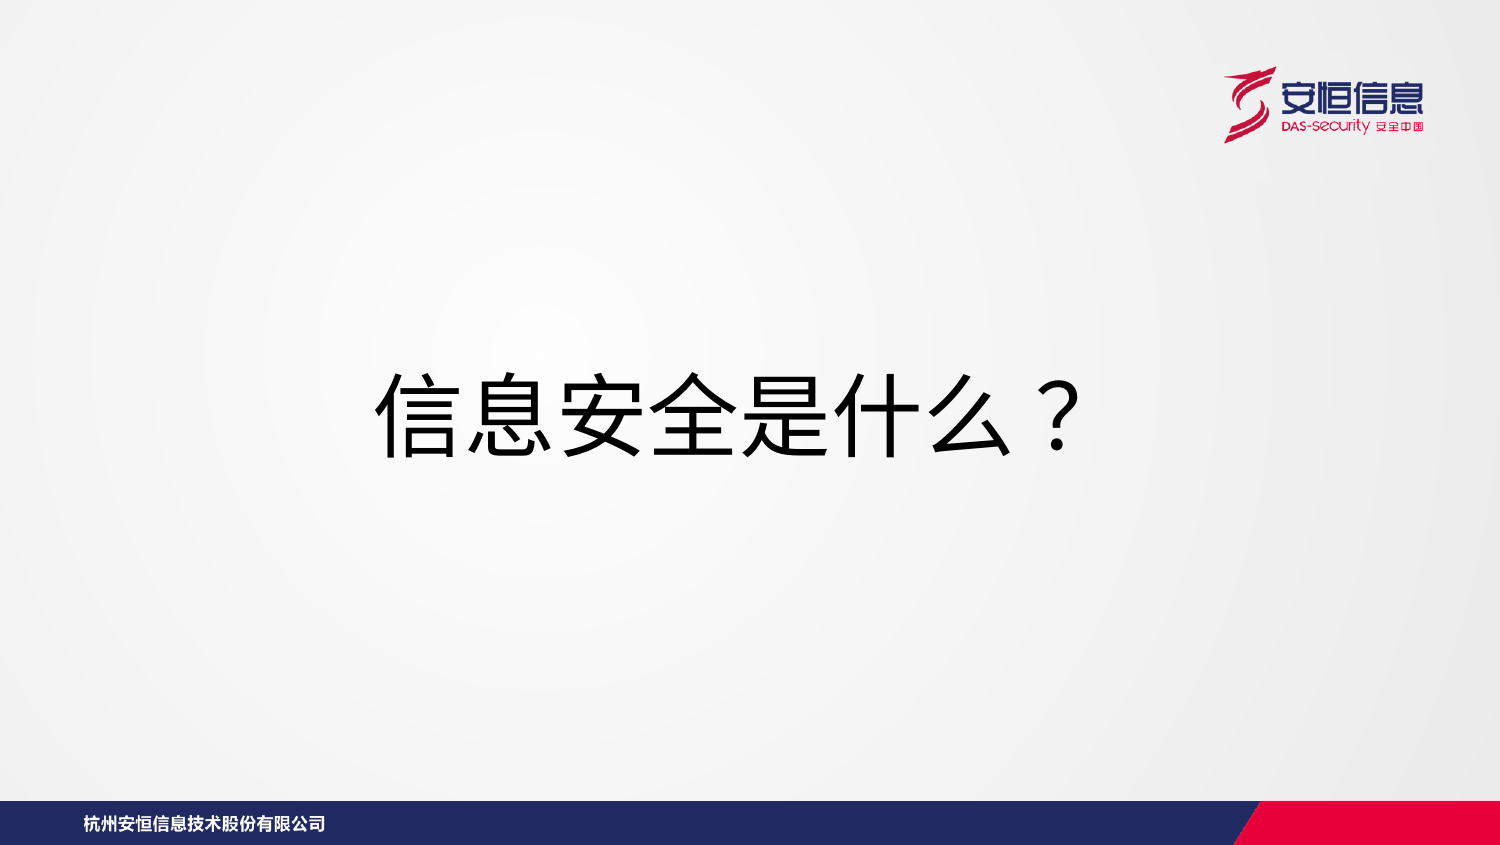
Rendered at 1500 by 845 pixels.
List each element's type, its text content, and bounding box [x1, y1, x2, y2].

text_box 信息安全是什么 ？ [0, 351, 1500, 476]
picture [0, 476, 1500, 845]
picture [0, 0, 1500, 351]
